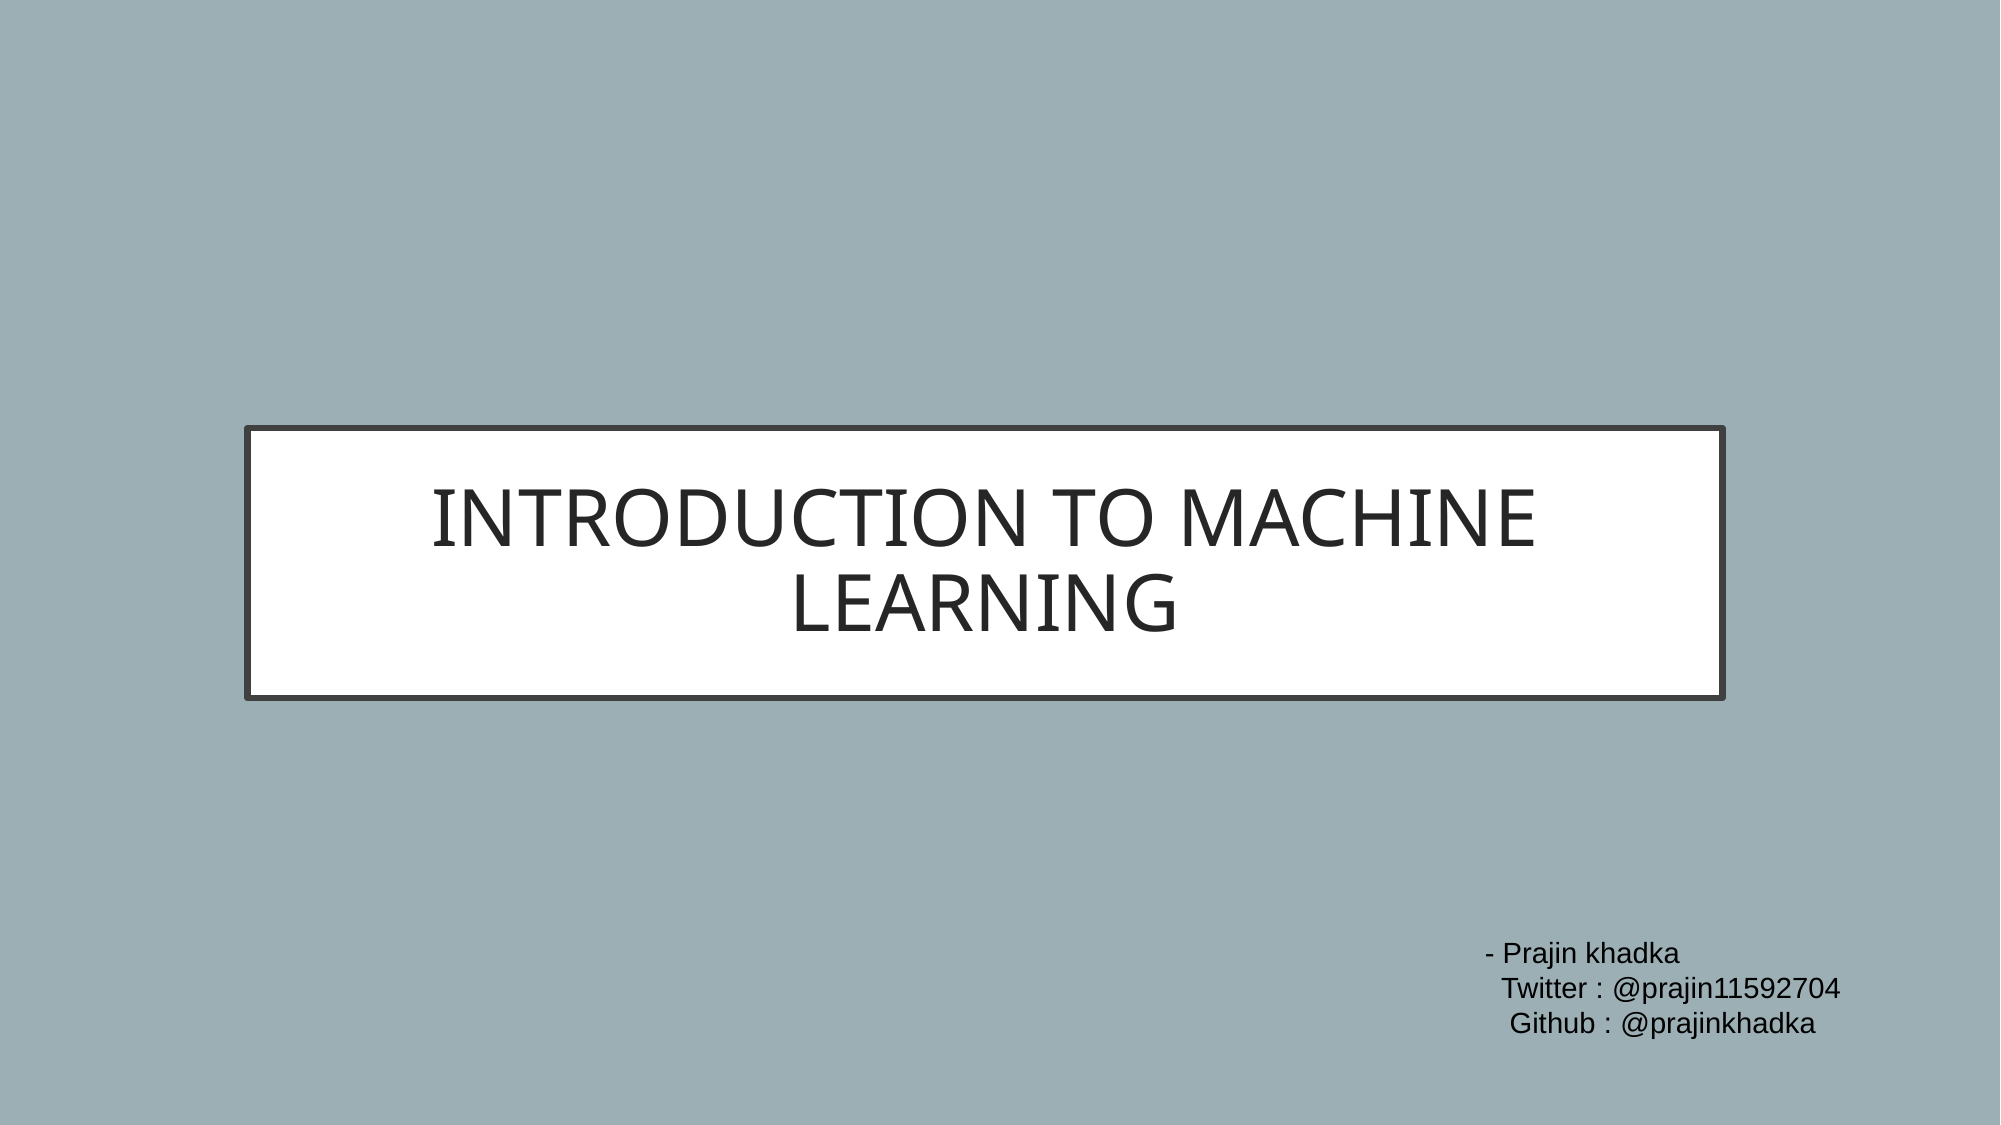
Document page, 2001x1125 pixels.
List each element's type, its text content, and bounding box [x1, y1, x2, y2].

text_box - Prajin khadka Twitter : @prajin11592704 Github : @prajinkhadka [1453, 926, 1904, 1047]
title INTRODUCTION TO MACHINE LEARNING [244, 425, 1726, 701]
